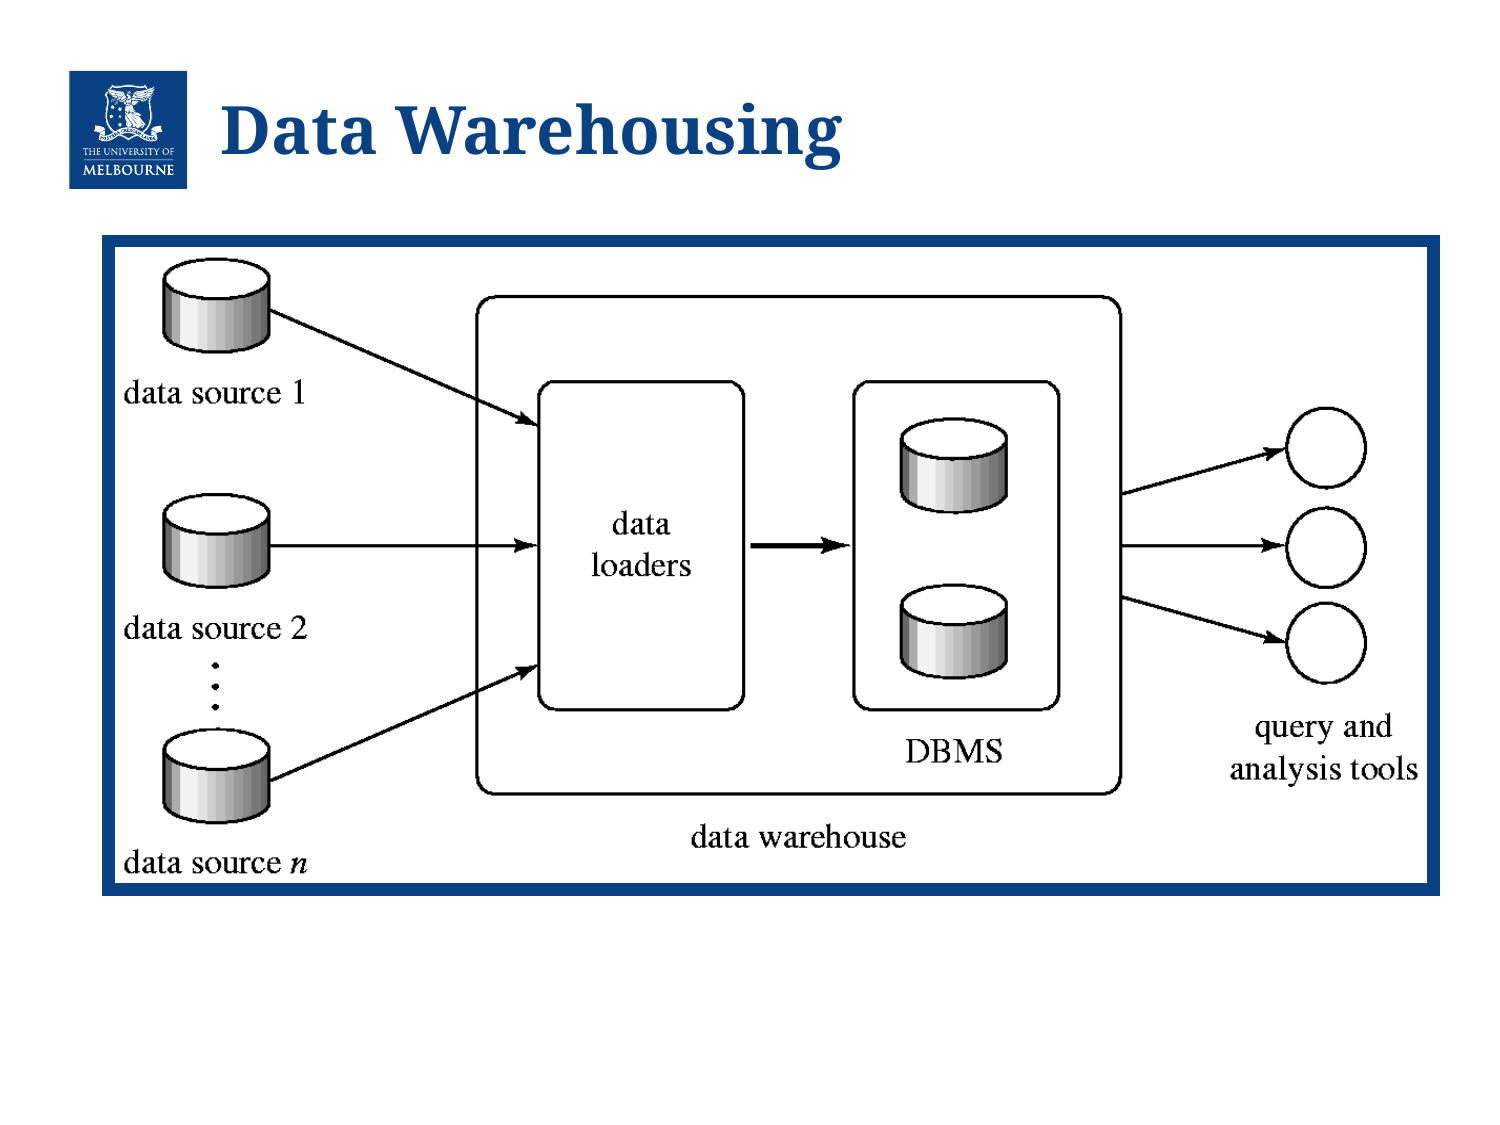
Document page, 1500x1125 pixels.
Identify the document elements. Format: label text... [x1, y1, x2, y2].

picture [114, 247, 1428, 884]
title Data Warehousing [205, 64, 1481, 177]
